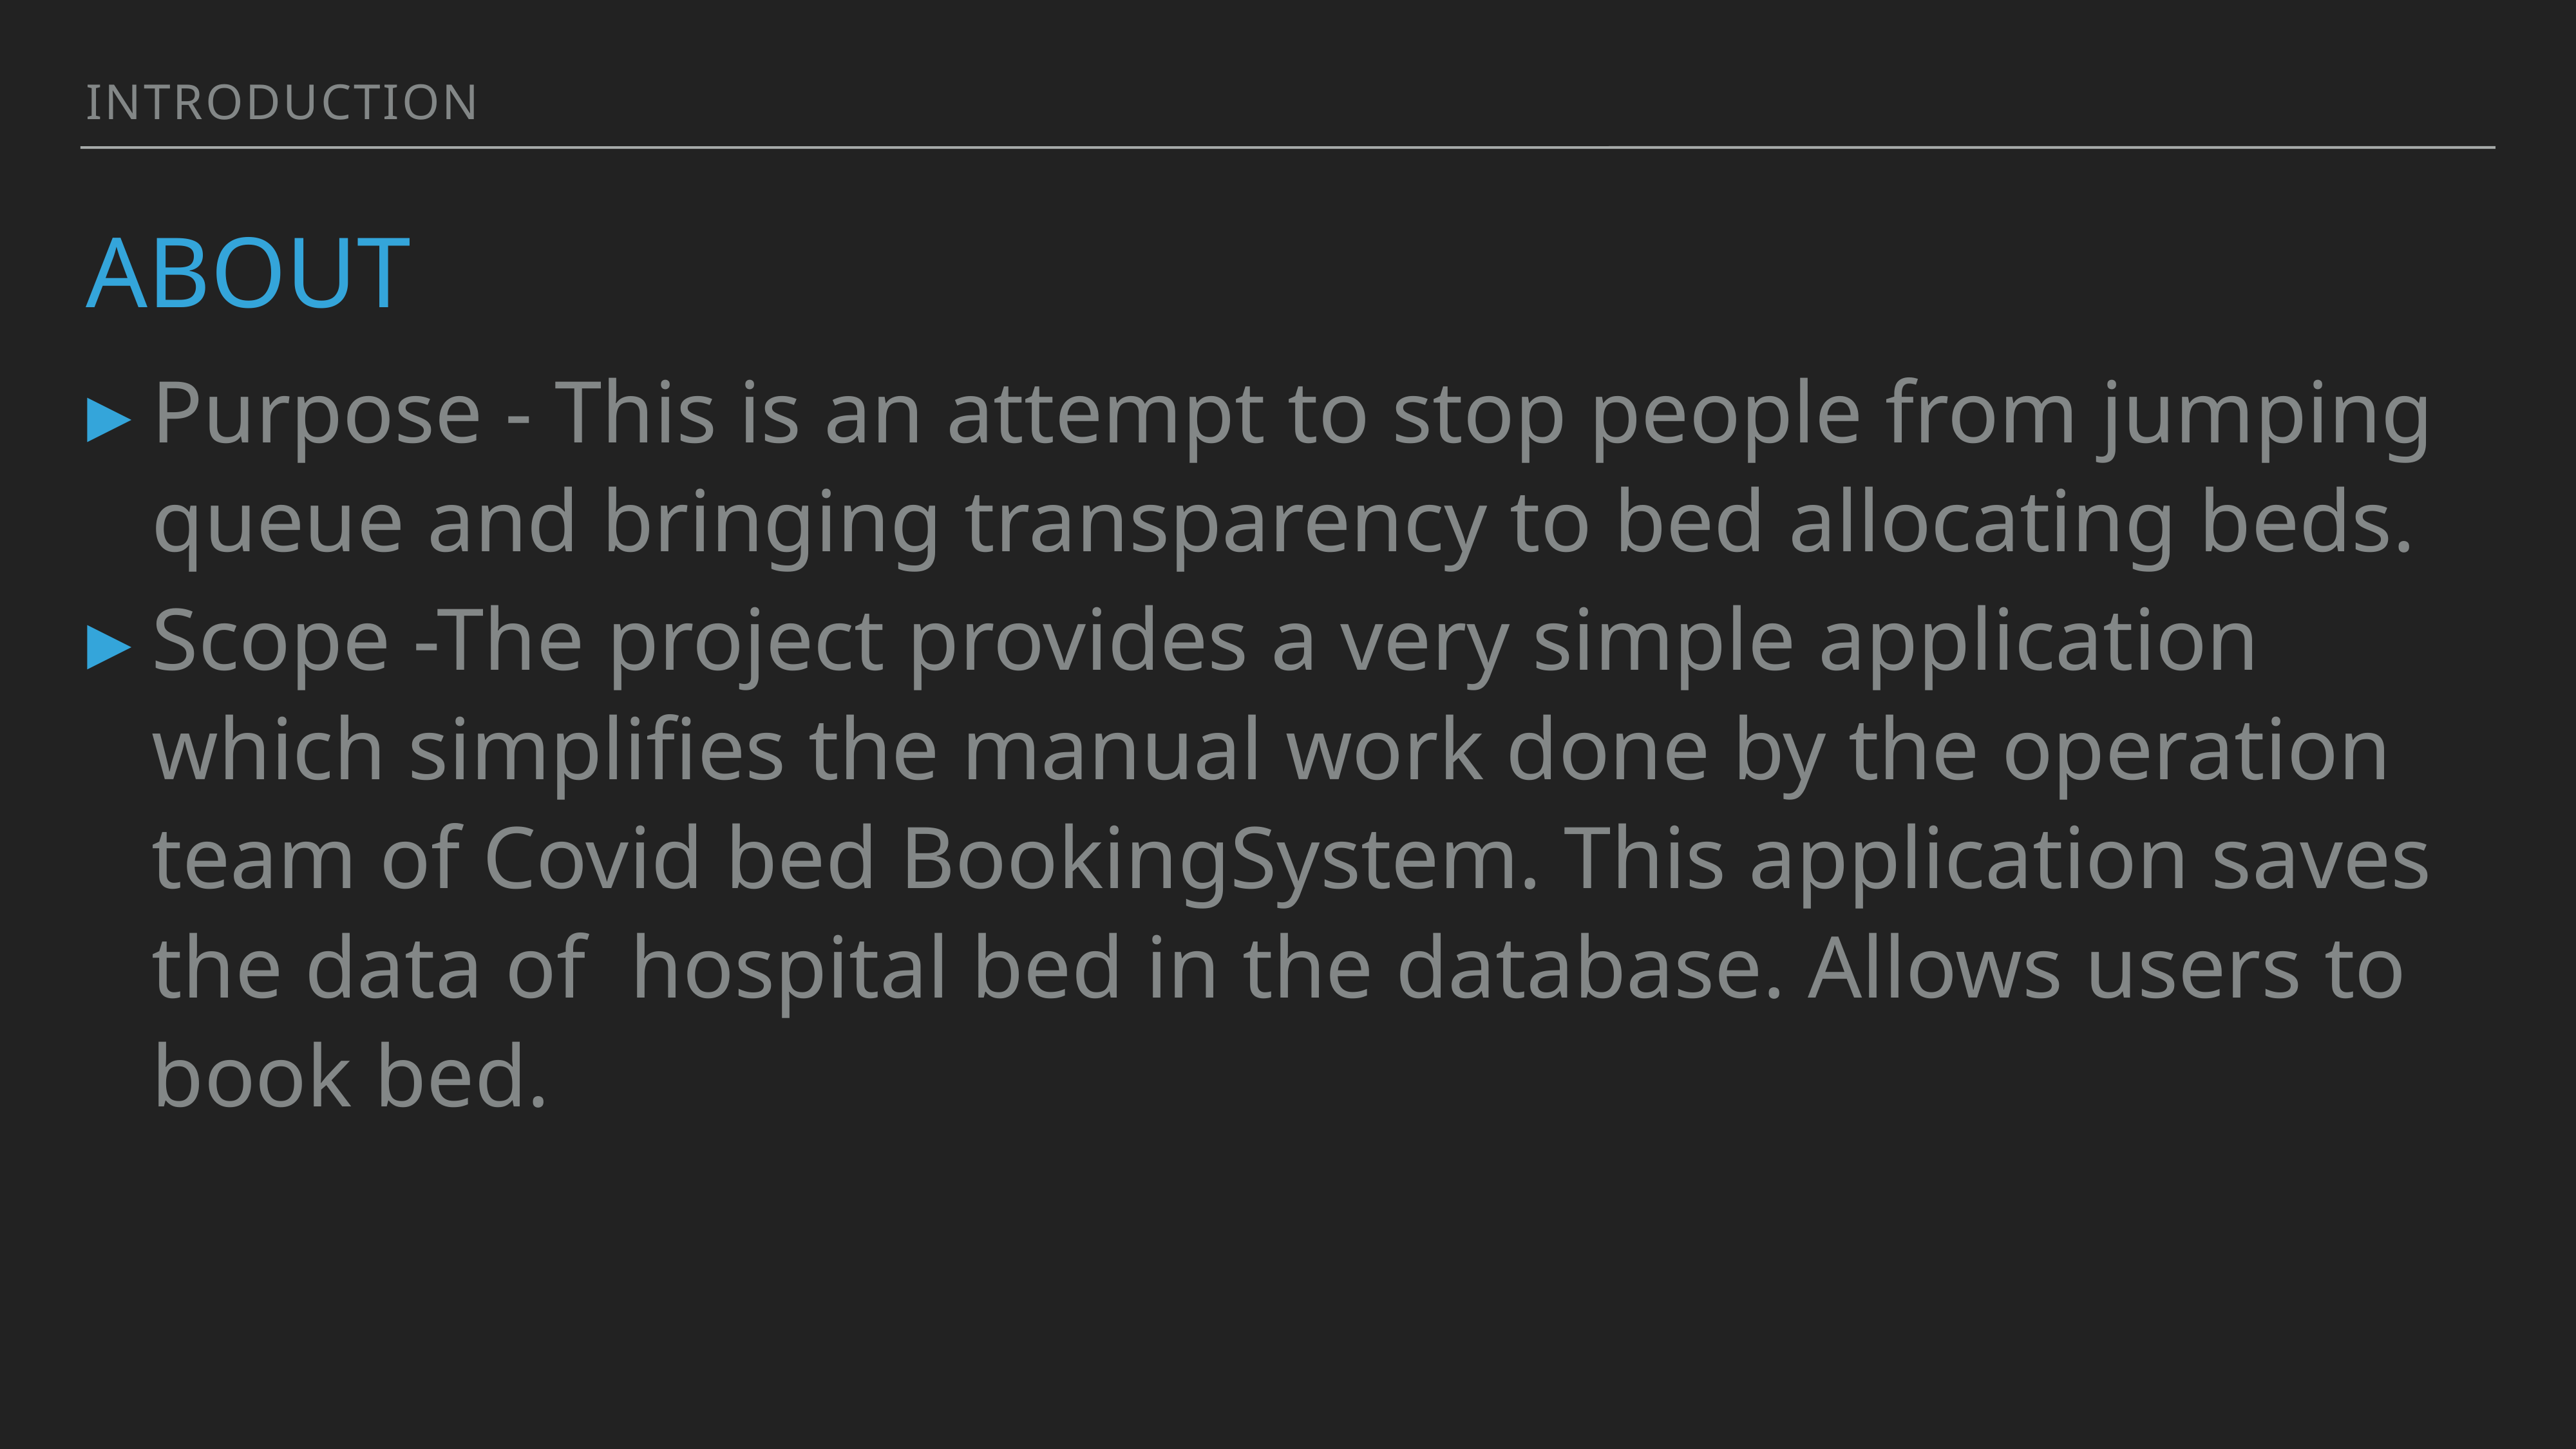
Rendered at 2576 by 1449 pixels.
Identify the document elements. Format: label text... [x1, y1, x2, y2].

title About [80, 227, 2496, 336]
list Purpose - This is an attempt to stop people from jumping queue and bringing transparency to bed allocating beds. Scope -The project provides a very simple application which simplifies the manual work done by the operation team of Covid bed BookingSystem. This application saves the data of hospital bed in the database. Allows users to book bed. [81, 345, 2494, 1383]
list Introduction [80, 66, 2295, 135]
